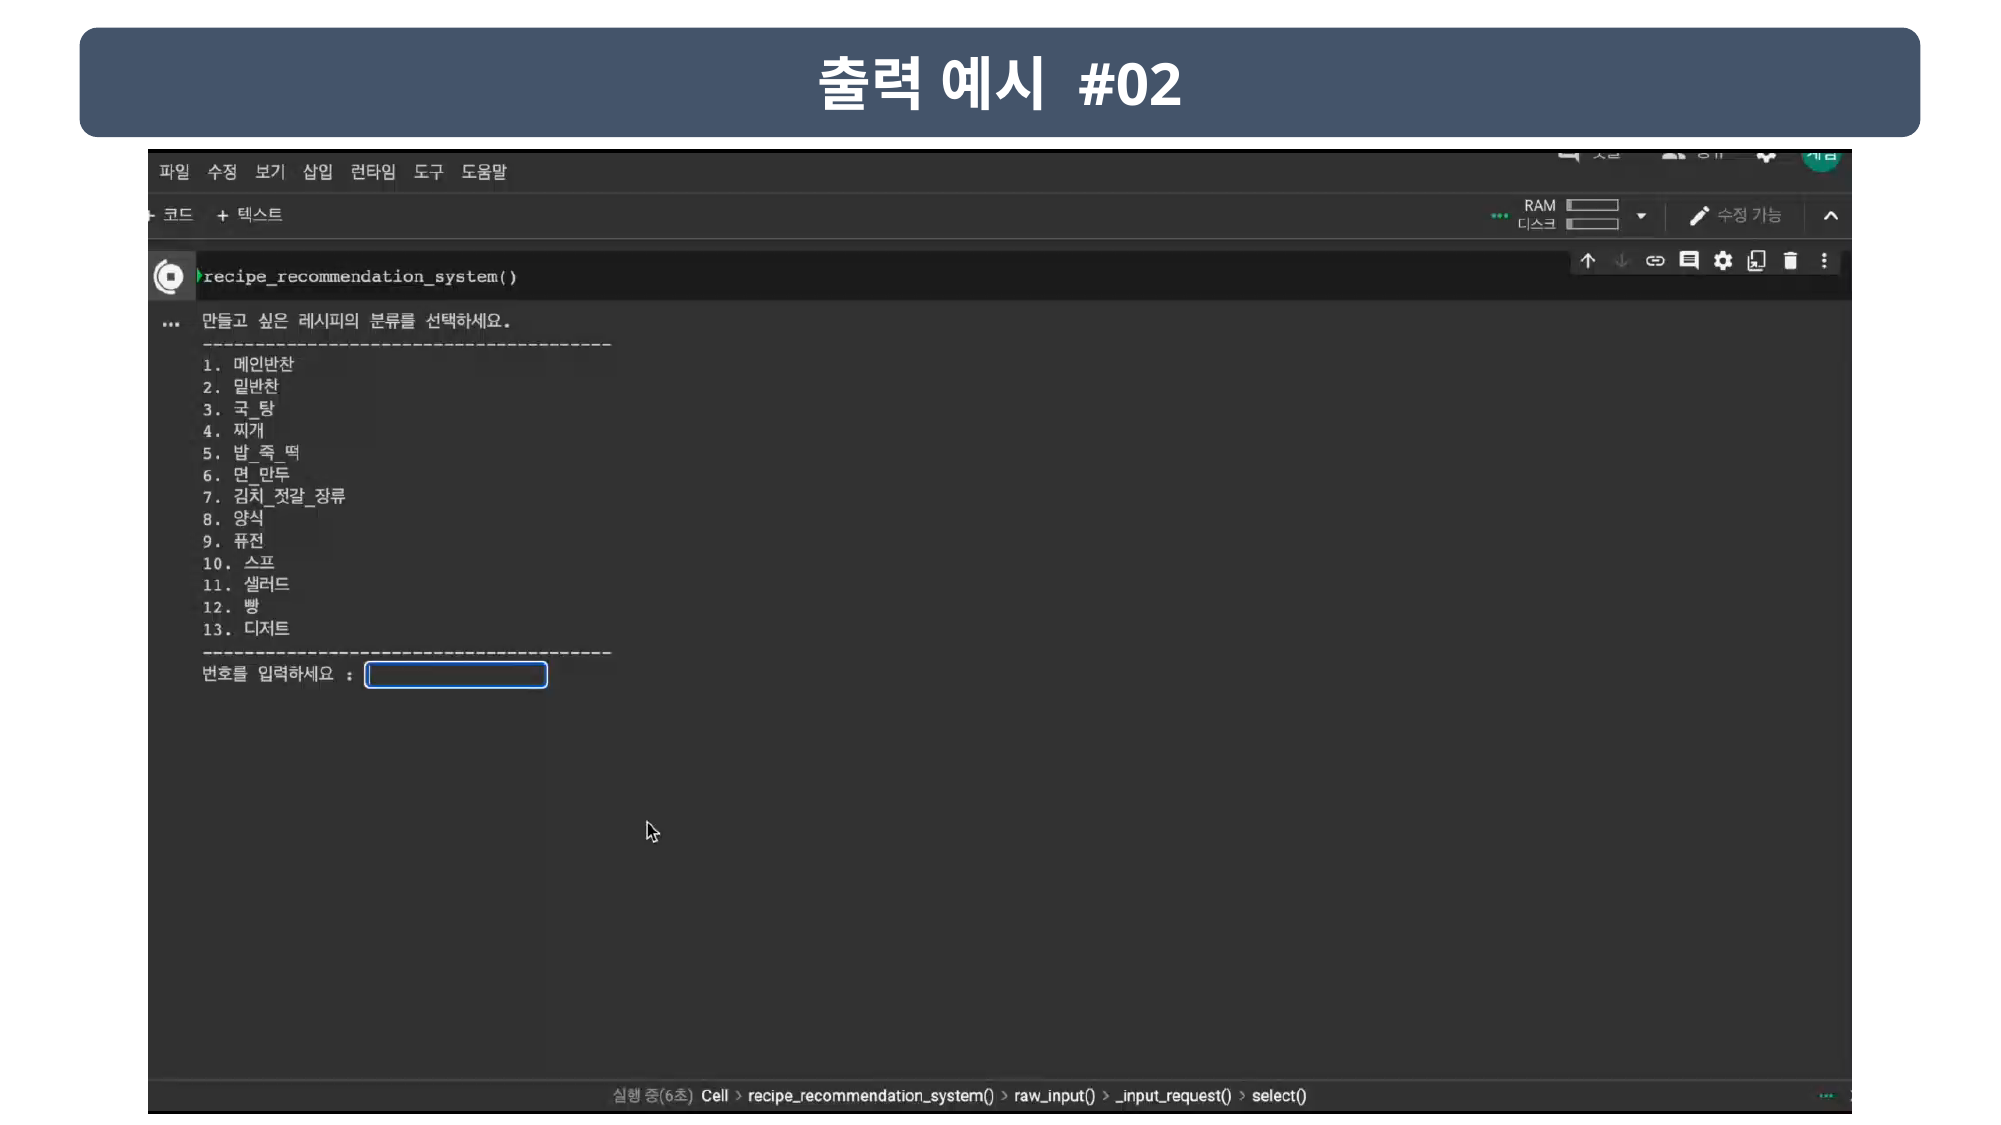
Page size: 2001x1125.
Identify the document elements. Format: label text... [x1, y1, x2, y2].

text_box 출력 예시 #02 [78, 26, 1922, 139]
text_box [147, 148, 1853, 1115]
